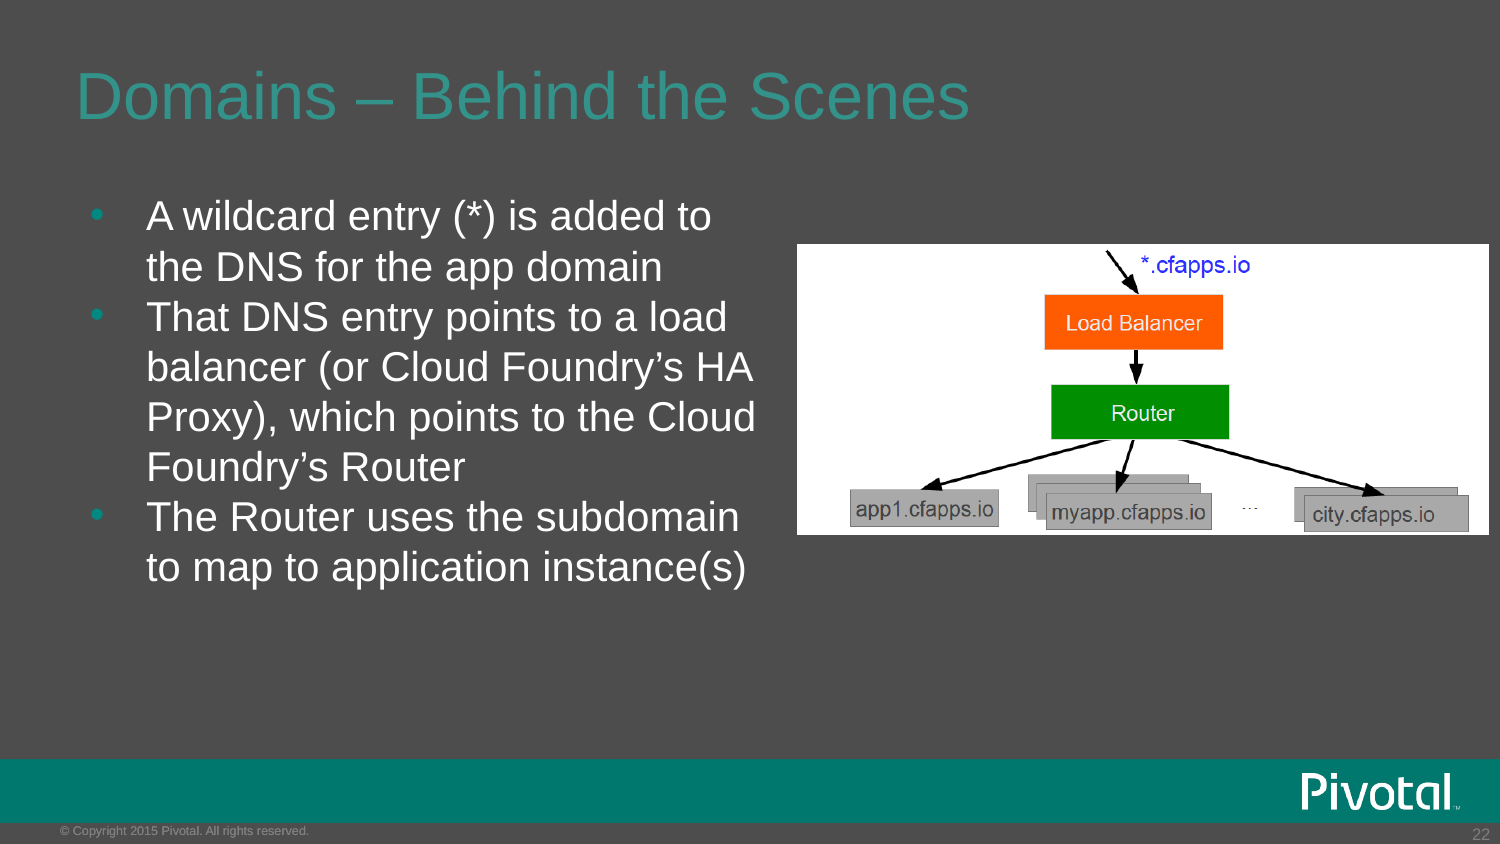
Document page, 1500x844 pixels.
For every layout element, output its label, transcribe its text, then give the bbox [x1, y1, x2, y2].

picture [797, 244, 1489, 535]
title Domains – Behind the Scenes [75, 52, 1425, 113]
picture [1302, 773, 1460, 810]
list A wildcard entry (*) is added to the DNS for the app domain That DNS entry points to a load balancer (or Cloud Foundry’s HA Proxy), which points to the Cloud Foundry’s Router The Router uses the subdomain to map to application instance(s) [75, 181, 784, 698]
